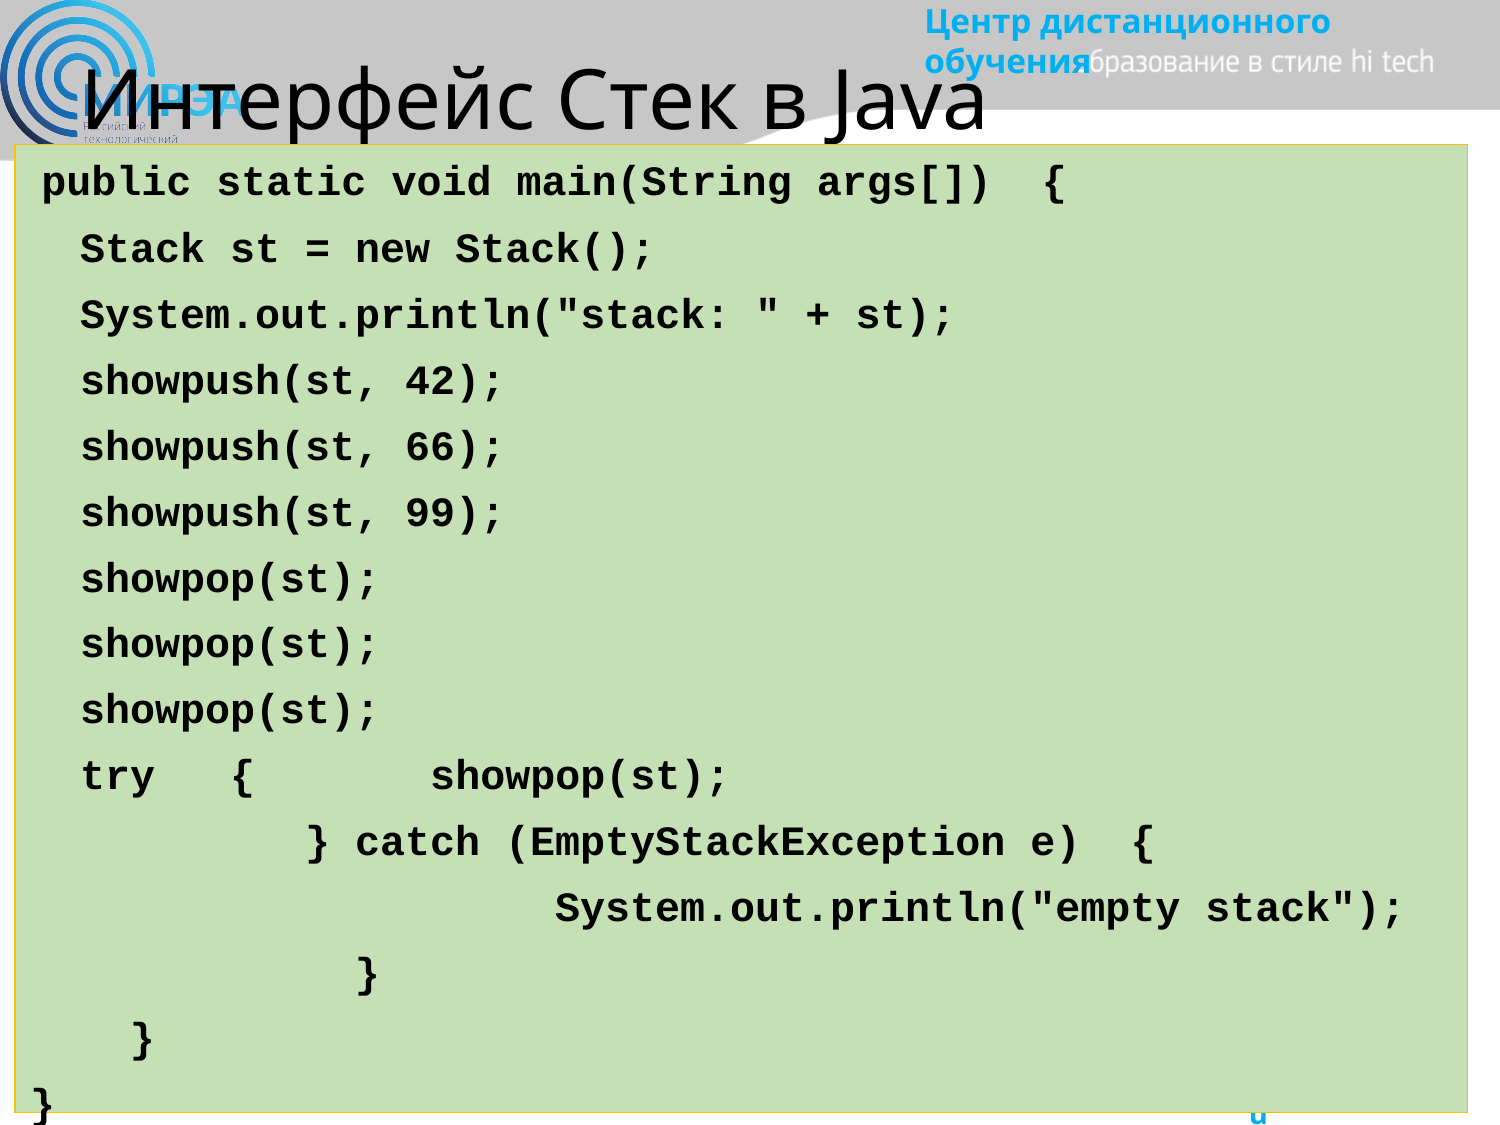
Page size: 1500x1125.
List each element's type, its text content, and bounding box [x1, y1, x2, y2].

picture [0, 0, 247, 159]
title Интерфейс Стек в Java [65, 50, 1468, 144]
list public static void main(String args[]) { Stack st = new Stack(); System.out.println("stack: " + st); showpush(st, 42); showpush(st, 66); showpush(st, 99); showpop(st); showpop(st); showpop(st); try { showpop(st); } catch (EmptyStackException e) { System.out.println("empty stack"); } } } [14, 144, 1468, 1113]
